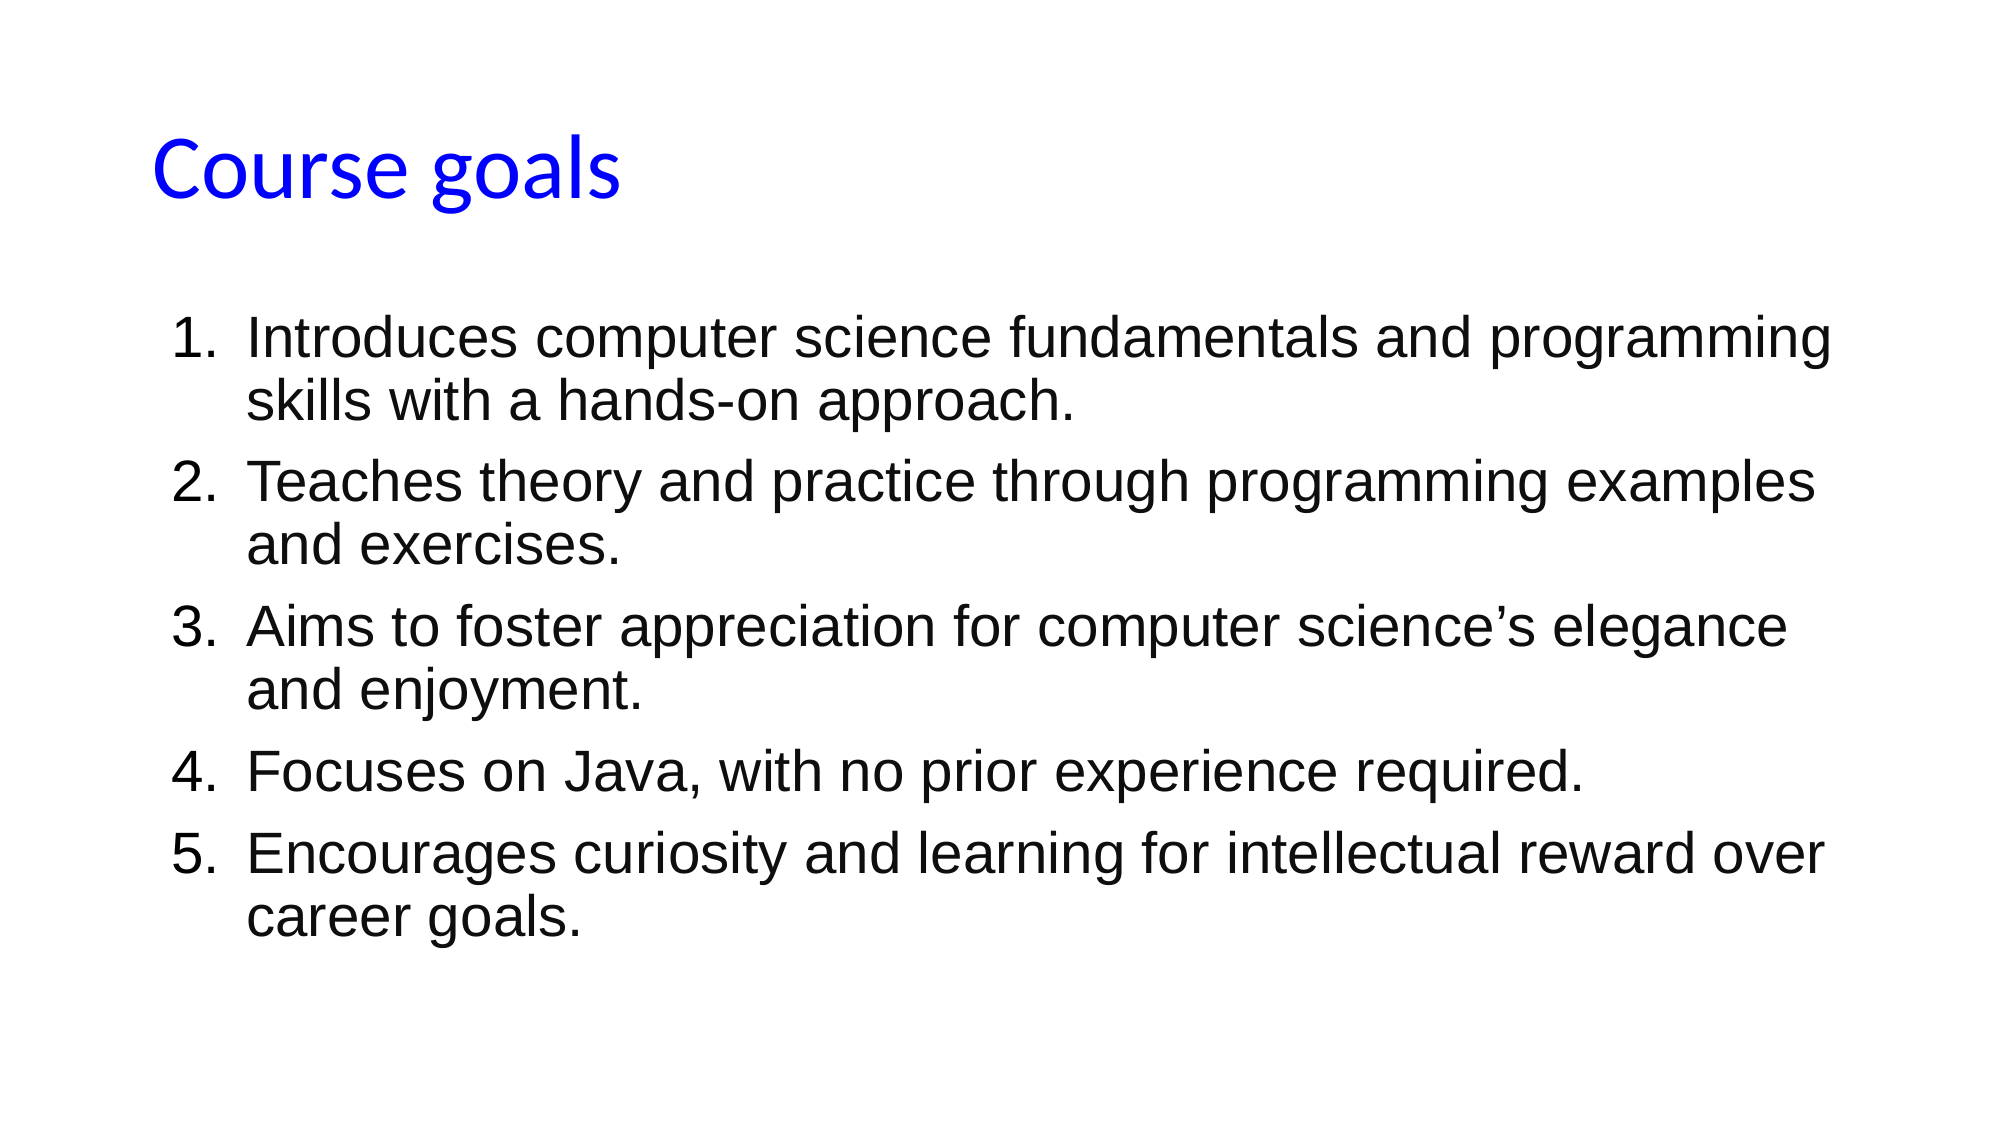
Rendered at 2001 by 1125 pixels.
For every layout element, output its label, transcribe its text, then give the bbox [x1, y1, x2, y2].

list Introduces computer science fundamentals and programming skills with a hands-on approach. Teaches theory and practice through programming examples and exercises. Aims to foster appreciation for computer science’s elegance and enjoyment. Focuses on Java, with no prior experience required. Encourages curiosity and learning for intellectual reward over career goals. [137, 299, 1863, 1014]
title Course goals [137, 59, 1863, 278]
